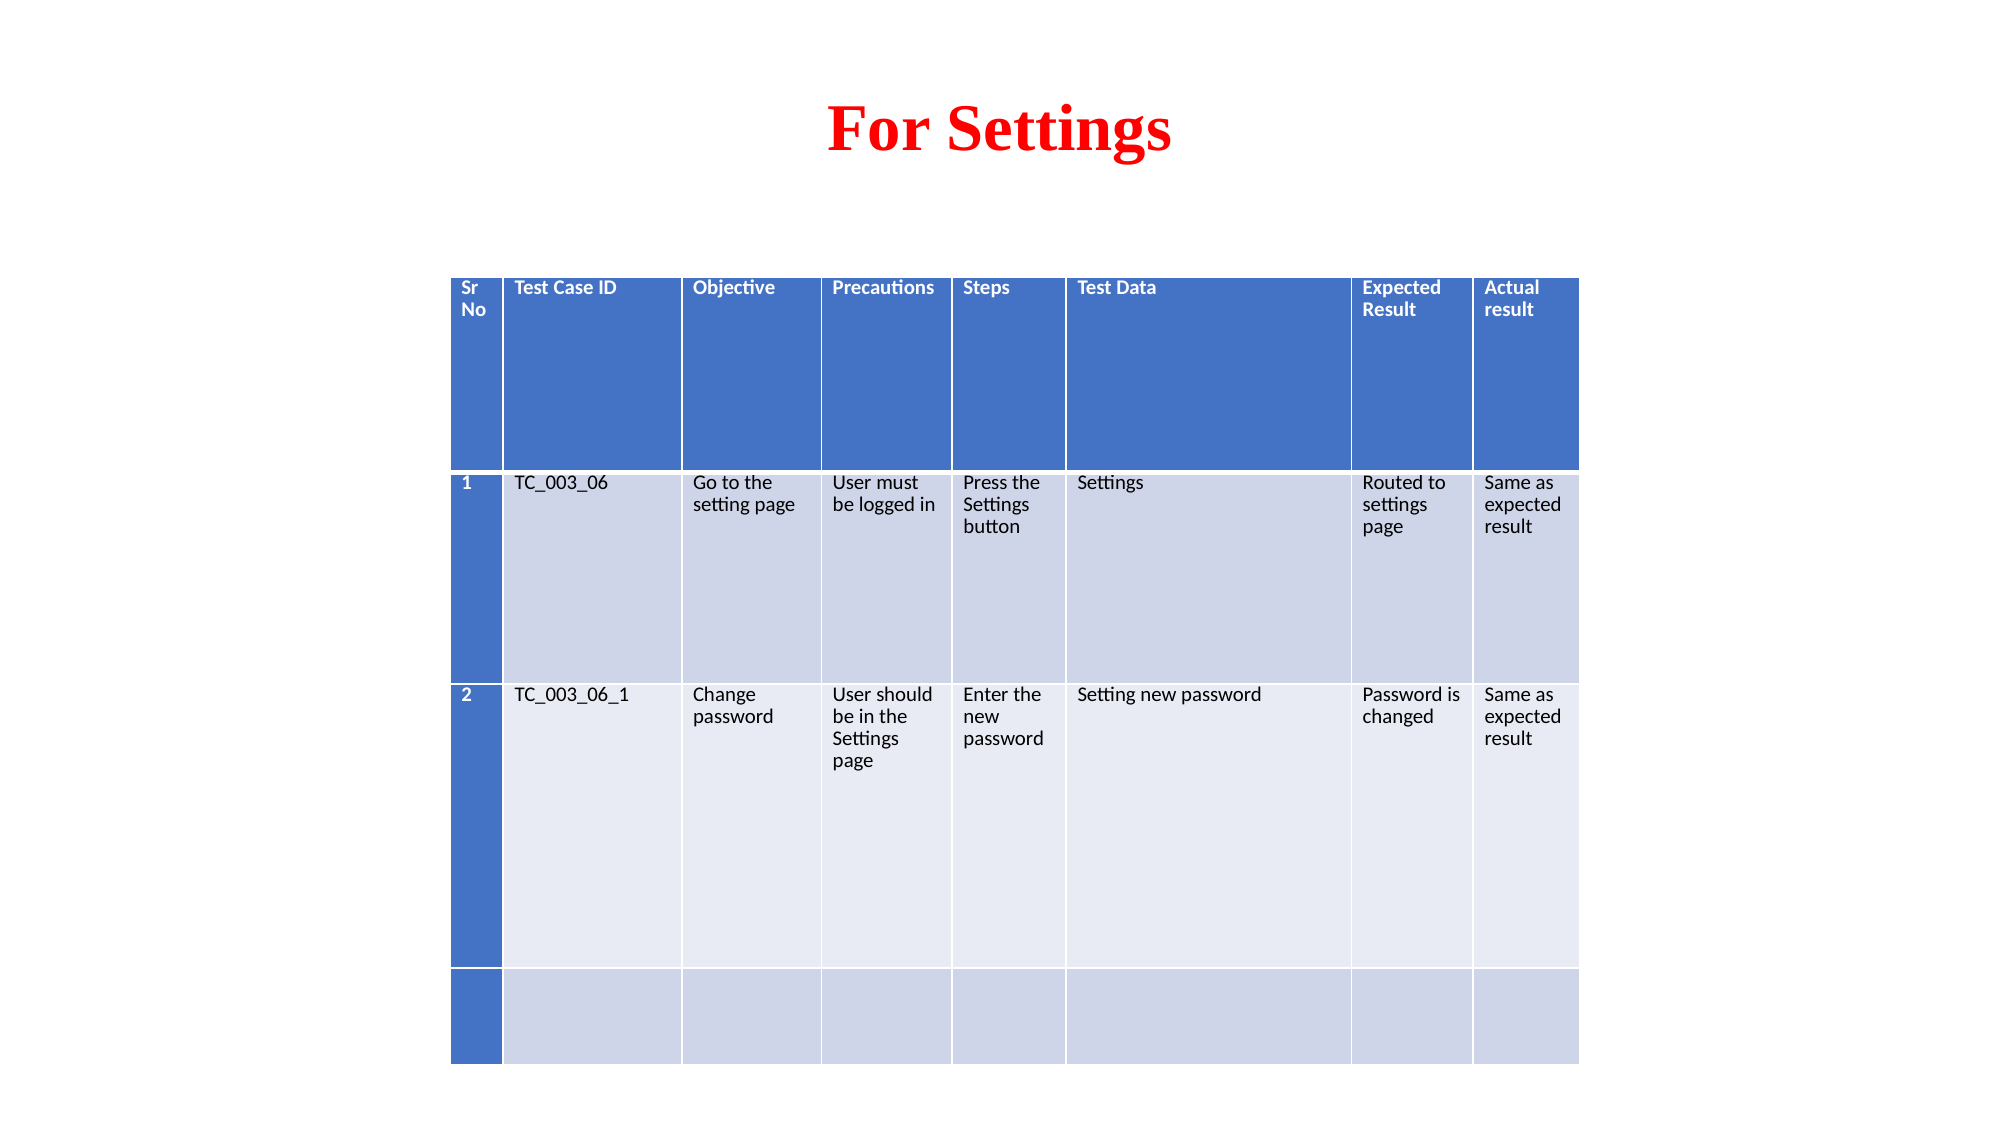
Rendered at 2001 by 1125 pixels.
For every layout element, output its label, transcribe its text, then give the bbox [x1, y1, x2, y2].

table_cell [1067, 969, 1351, 1064]
table_cell [1352, 969, 1472, 1064]
table_cell [504, 969, 681, 1064]
table_cell Enter the new password [953, 685, 1065, 967]
table_header Objective [683, 278, 821, 470]
table_cell [1474, 969, 1579, 1064]
table_cell Go to the setting page [683, 475, 821, 683]
table_header Precautions [822, 278, 951, 470]
table_cell [683, 969, 821, 1064]
table_cell Settings [1067, 475, 1351, 683]
table_cell 1 [451, 475, 502, 683]
table_cell Change password [683, 685, 821, 967]
table_cell [953, 969, 1065, 1064]
table_cell Same as expected result [1474, 685, 1579, 967]
table_cell 2 [451, 685, 502, 967]
table_header Test Data [1067, 278, 1351, 470]
table_cell Password is changed [1352, 685, 1472, 967]
table_header Steps [953, 278, 1065, 470]
table_header Expected Result [1352, 278, 1472, 470]
table_cell Same as expected result [1474, 475, 1579, 683]
table_cell User should be in the Settings page [822, 685, 951, 967]
table_header Actual result [1474, 278, 1579, 470]
title For Settings [137, 59, 1863, 278]
table_cell Press the Settings button [953, 475, 1065, 683]
table_cell [451, 969, 502, 1064]
table_header Sr No [451, 278, 502, 470]
table_cell TC_003_06_1 [504, 685, 681, 967]
table_cell Setting new password [1067, 685, 1351, 967]
table_cell [822, 969, 951, 1064]
table_header Test Case ID [504, 278, 681, 470]
table_cell User must be logged in [822, 475, 951, 683]
table_cell TC_003_06 [504, 475, 681, 683]
table_cell Routed to settings page [1352, 475, 1472, 683]
